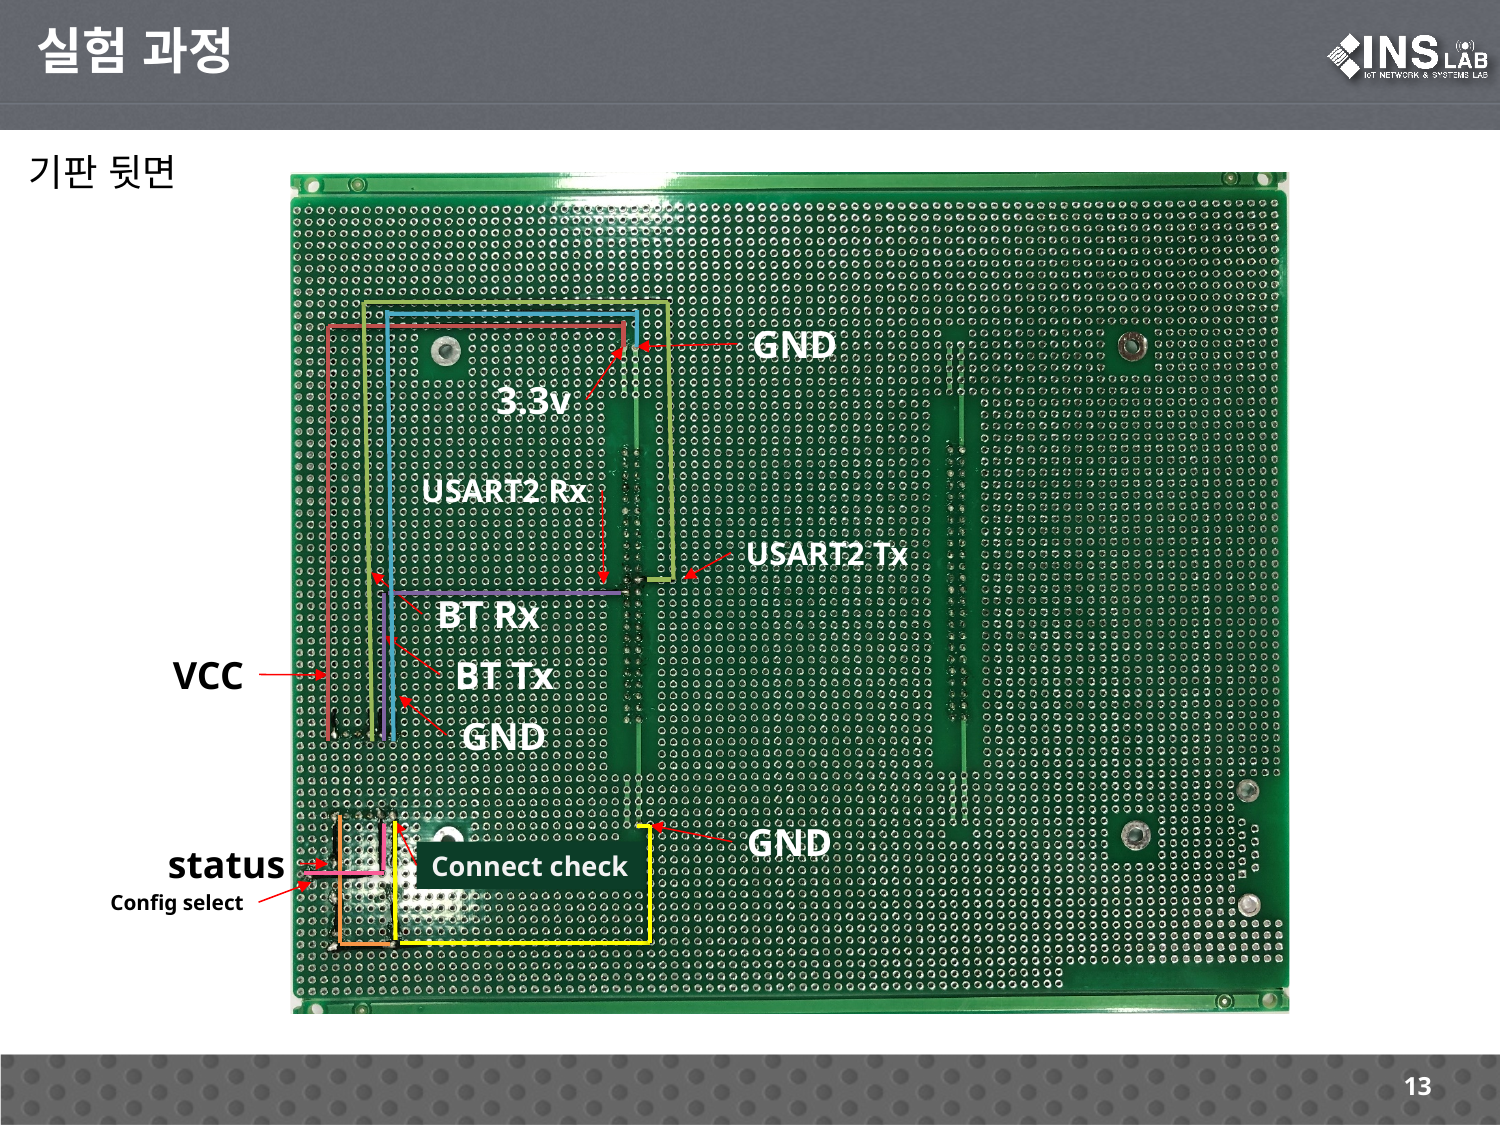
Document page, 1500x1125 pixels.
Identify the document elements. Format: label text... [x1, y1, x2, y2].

text_box 기판 뒷면 [13, 141, 213, 202]
picture [1327, 11, 1500, 101]
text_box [96, 172, 1290, 1015]
list 실험 과정 [21, 12, 550, 102]
slide_number 13 [1096, 1057, 1447, 1118]
